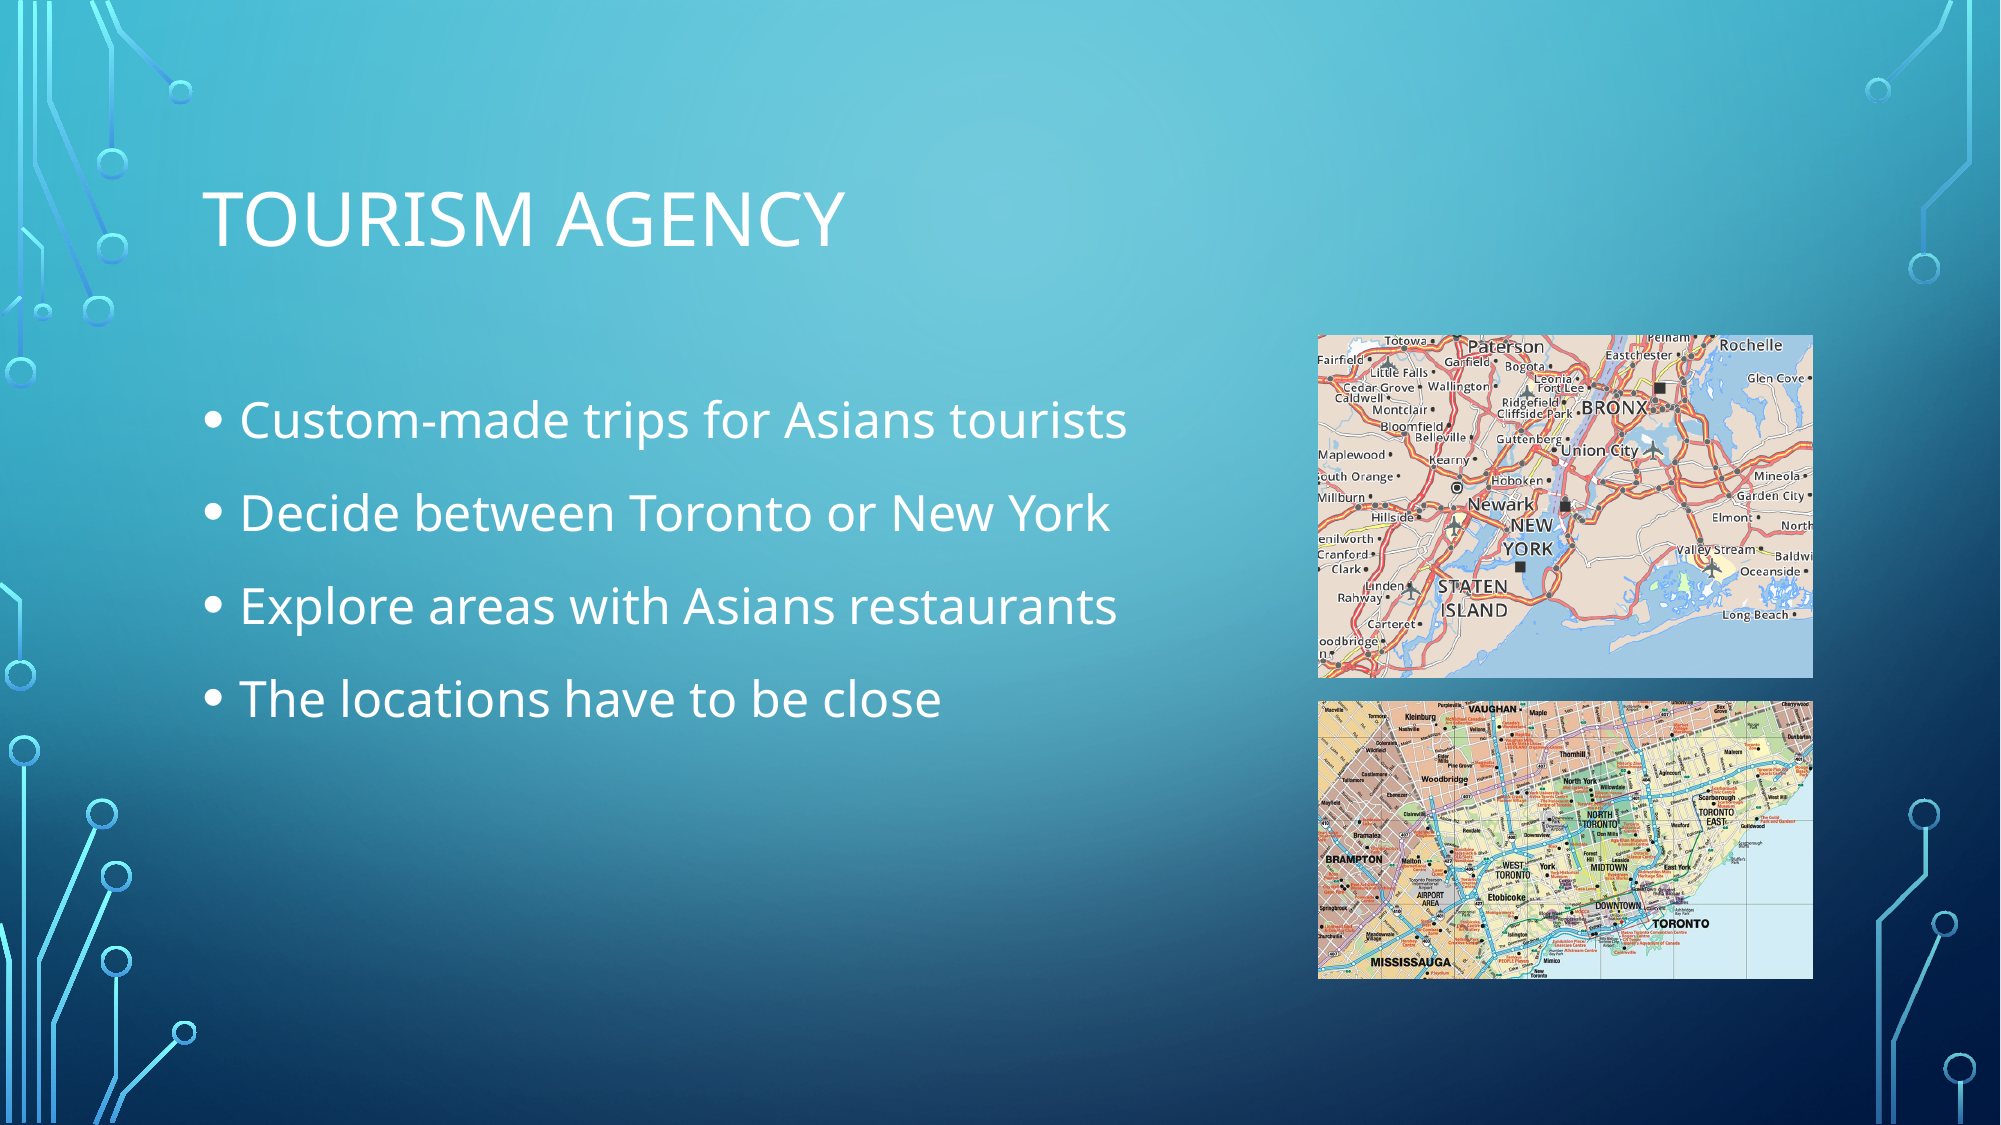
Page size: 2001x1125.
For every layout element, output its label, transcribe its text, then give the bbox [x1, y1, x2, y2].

title Tourism agency [187, 101, 1813, 344]
picture [1318, 701, 1813, 980]
list Custom-made trips for Asians tourists Decide between Toronto or New York Explore areas with Asians restaurants The locations have to be close [187, 369, 1813, 950]
picture [1318, 335, 1813, 678]
